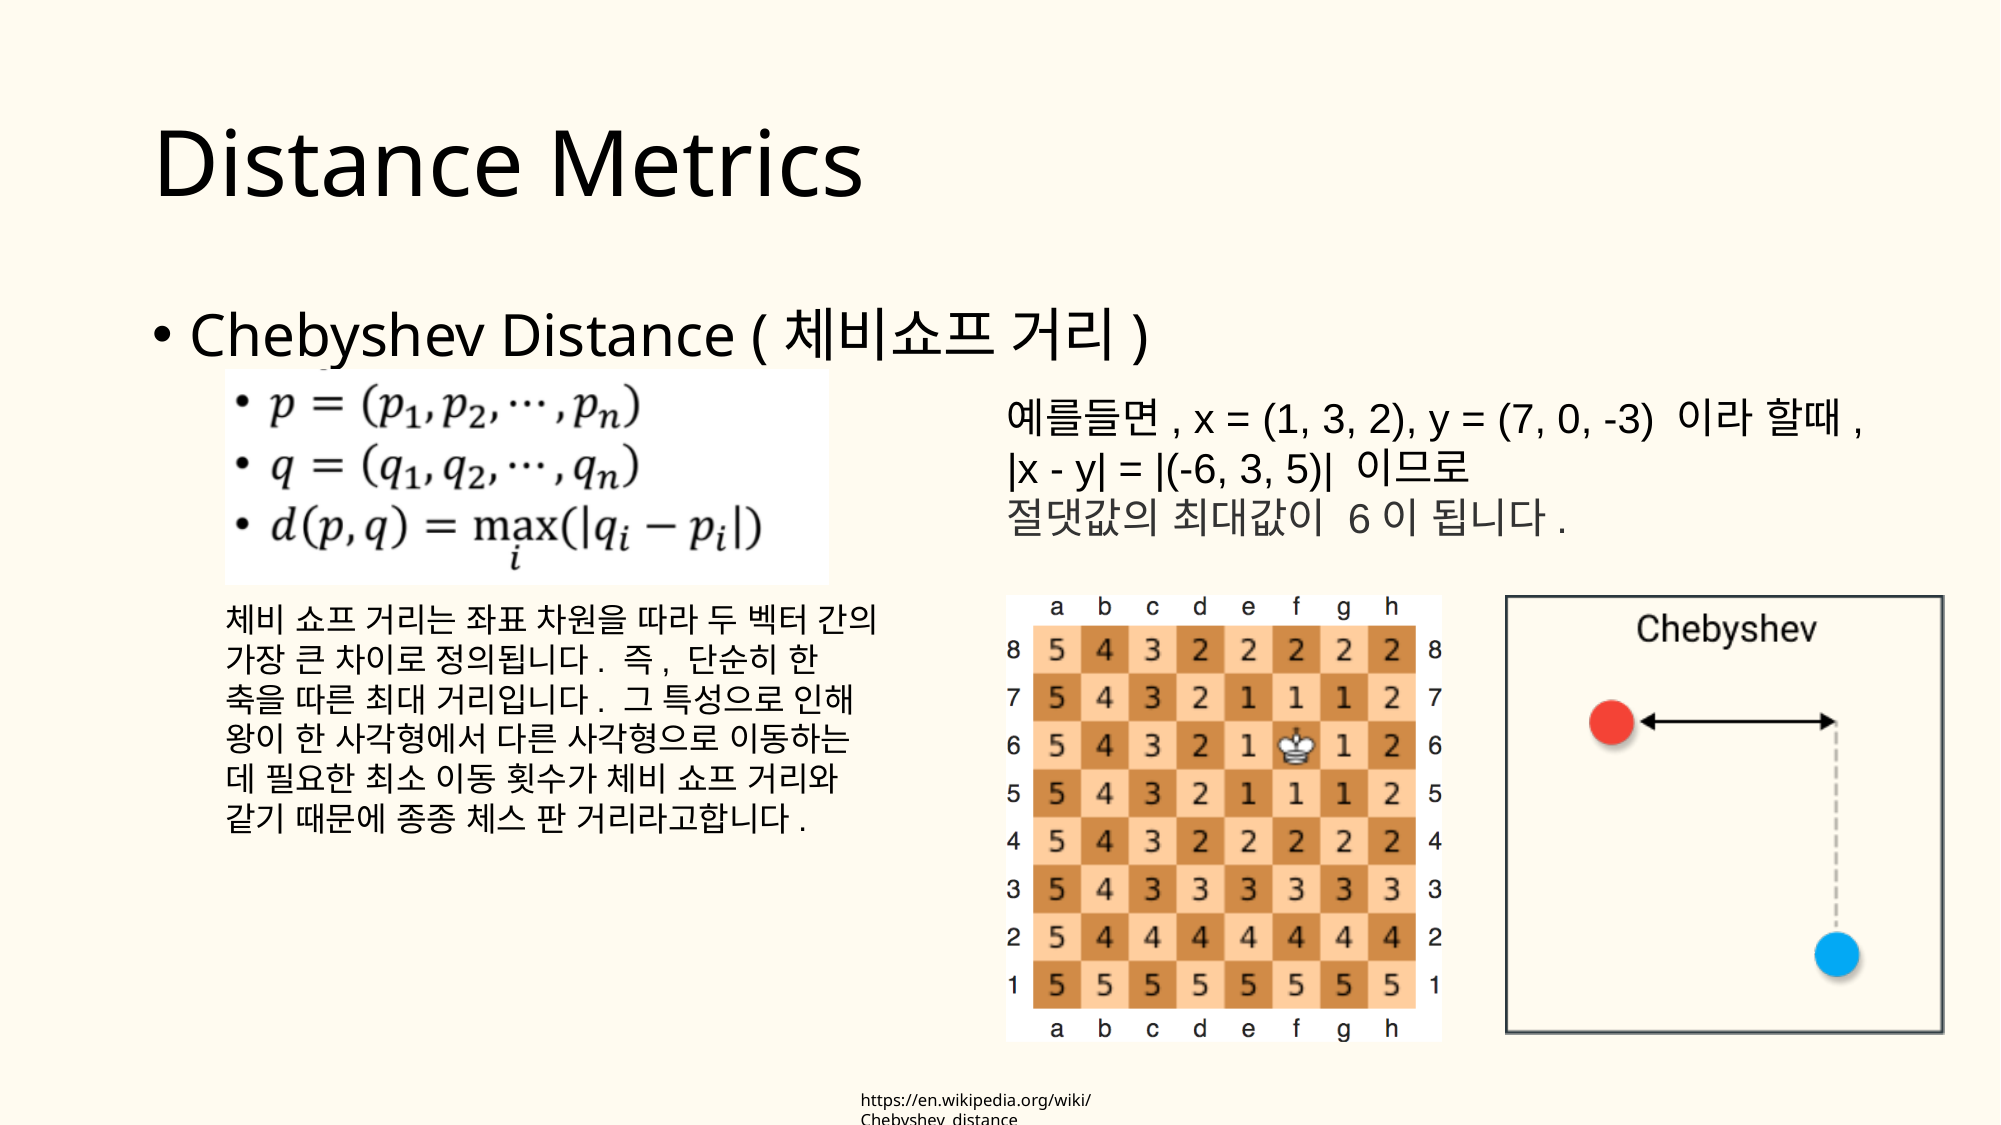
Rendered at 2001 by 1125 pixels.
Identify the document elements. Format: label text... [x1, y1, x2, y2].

text_box Chebyshev Distance (체비쇼프 거리) [146, 296, 1414, 369]
title Distance Metrics [150, 102, 1278, 293]
text_box https://en.wikipedia.org/wiki/Chebyshev_distance [858, 1087, 1195, 1125]
text_box 체비 쇼프 거리는 좌표 차원을 따라 두 벡터 간의 가장 큰 차이로 정의됩니다. 즉, 단순히 한 축을 따른 최대 거리입니다. 그 특성으로 인해 왕이 한 사각형에서 다른 사각형으로 이동하는 데 필요한 최소 이동 횟수가 체비 쇼프 거리와 같기 때문에 종종 체스 판 거리라고합니다. [225, 596, 888, 839]
picture [1006, 595, 1442, 1042]
text_box 예를들면, x = (1, 3, 2), y = (7, 0, -3) 이라 할때, |x - y| = |(-6, 3, 5)| 이므로 절댓값의 최대값이 6이 됩니다. [991, 384, 1892, 600]
picture [1505, 595, 1945, 1036]
picture [225, 369, 829, 586]
